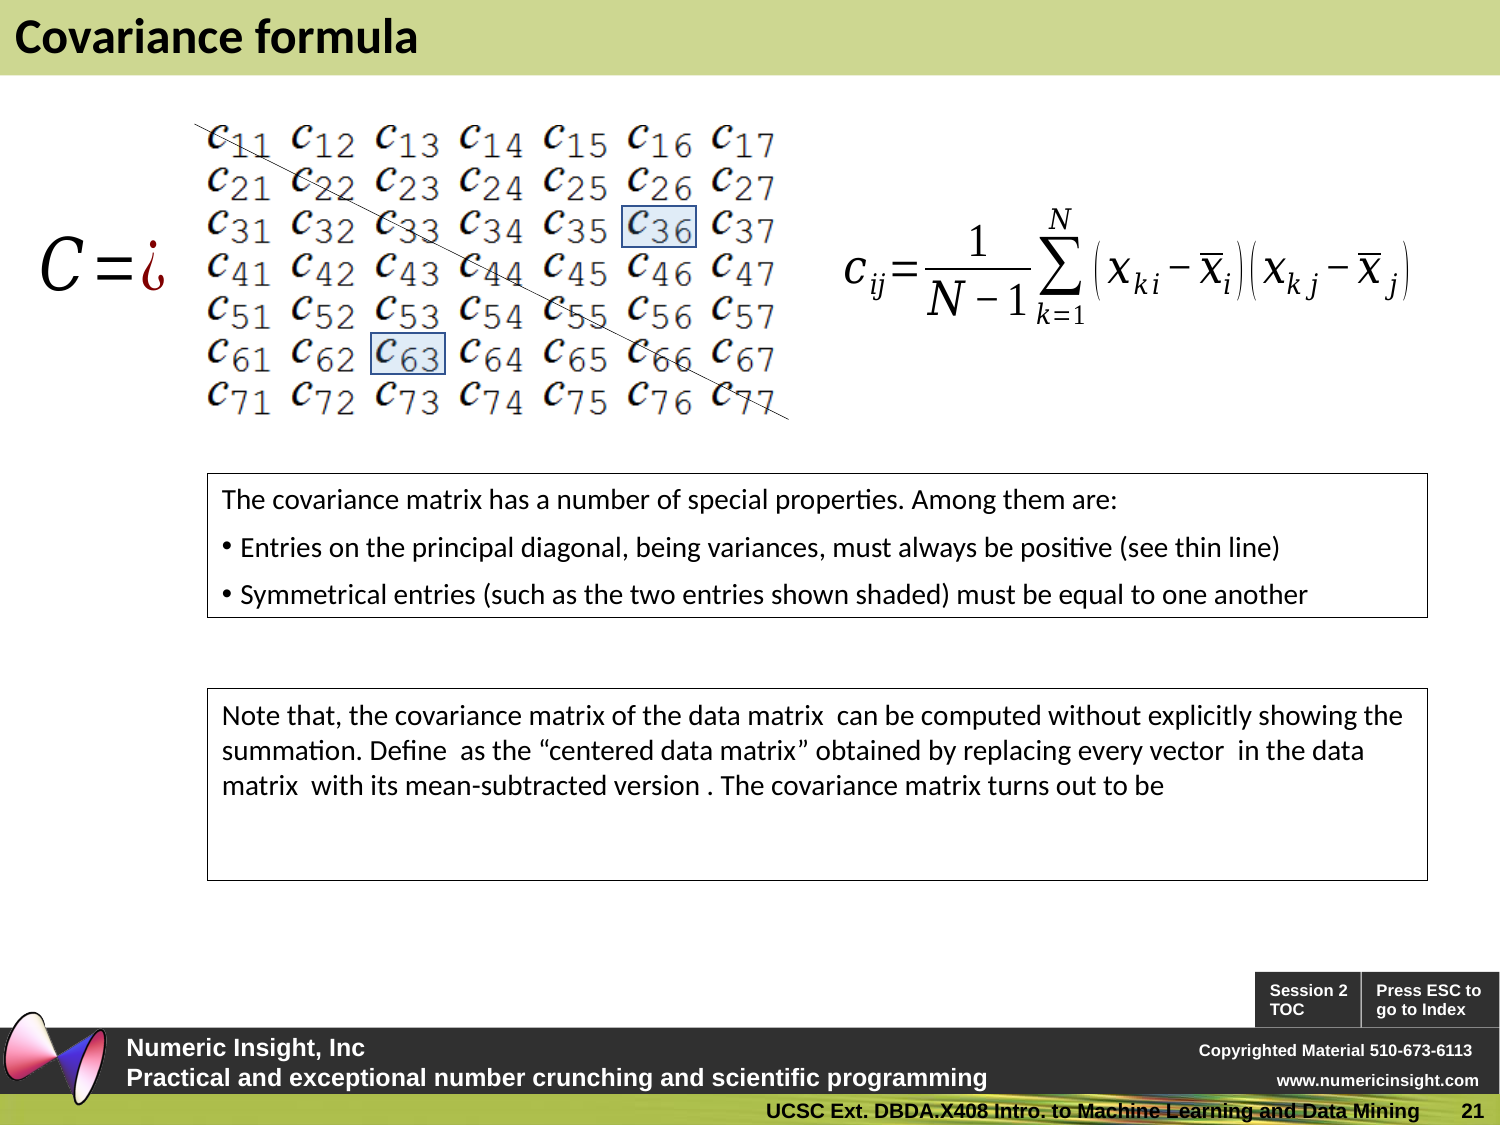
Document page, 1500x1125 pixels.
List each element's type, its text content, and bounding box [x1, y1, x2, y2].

text_box The covariance matrix has a number of special properties. Among them are: Entries on the principal diagonal, being variances, must always be positive (see thin line) Symmetrical entries (such as the two entries shown shaded) must be equal to one another [207, 473, 1428, 618]
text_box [194, 123, 789, 420]
picture [0, 1007, 1500, 1125]
title Covariance formula [0, 0, 1500, 76]
